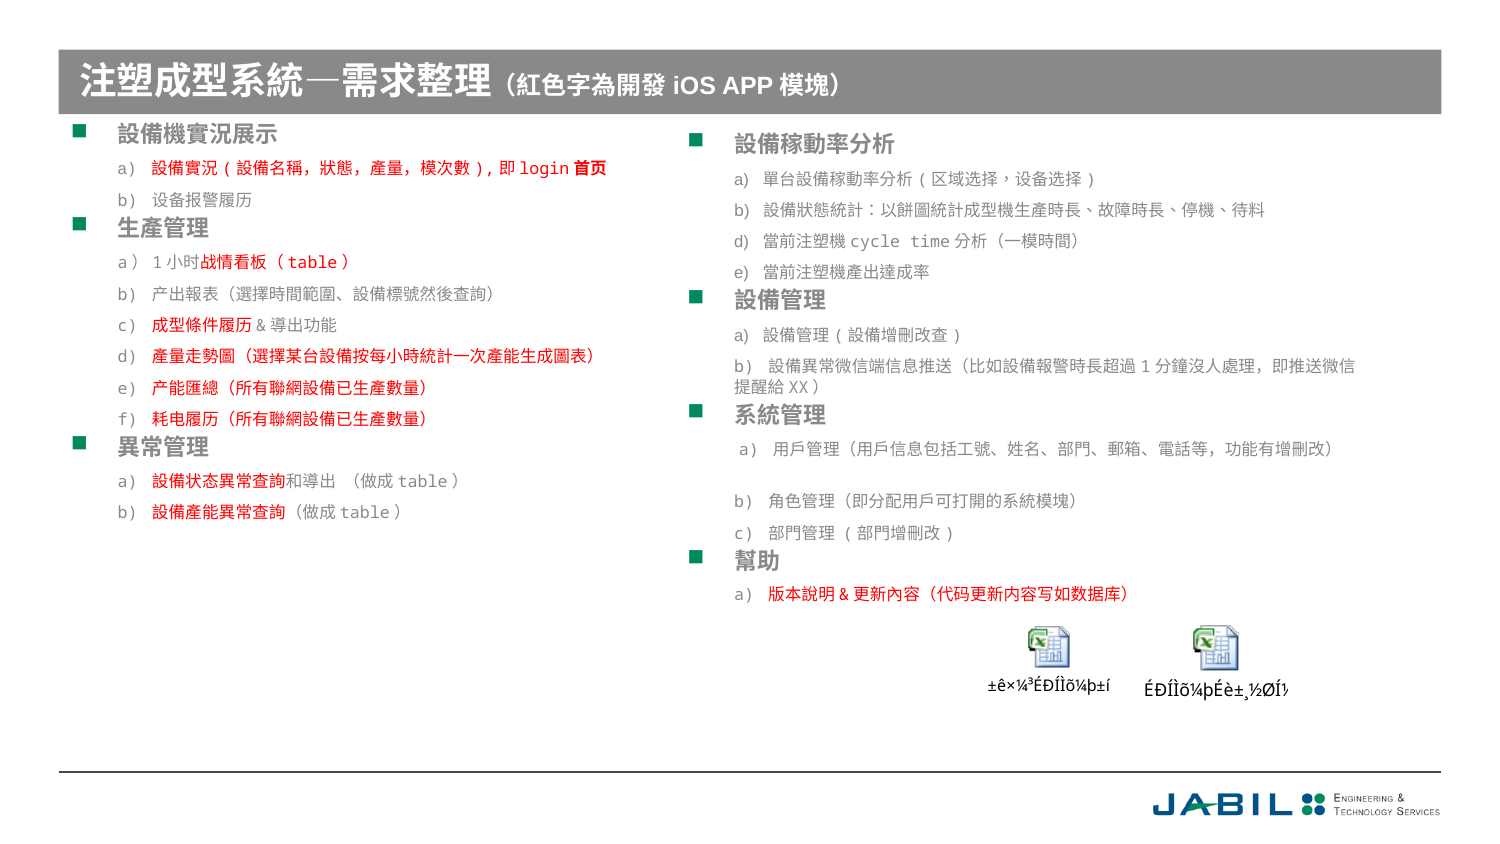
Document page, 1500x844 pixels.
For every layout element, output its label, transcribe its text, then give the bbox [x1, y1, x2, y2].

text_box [984, 625, 1114, 744]
title 注塑成型系統—需求整理（紅色字為開發iOS APP模塊） [58, 49, 1442, 115]
picture [1150, 791, 1442, 816]
text_box 設備稼動率分析 a) 單台設備稼動率分析(区域选择，设备选择) b) 設備狀態統計：以餅圖統計成型機生產時長、故障時長、停機、待料 d) 當前注塑機cycle time分析（一模時間） e) 當前注塑機產出達成率 設備管理 a) 設備管理(設備增刪改查) b) 設備異常微信端信息推送（比如設備報警時長超過1分鐘沒人處理，即推送微信提醒給XX） 系統管理 a) 用戶管理（用戶信息包括工號、姓名、部門、郵箱、電話等，功能有增刪改） b) 角色管理（即分配用戶可打開的系統模塊） c) 部門管理 (部門增刪改) 幫助 a) 版本說明&更新內容（代码更新内容写如数据库） [676, 131, 1368, 722]
text_box 設備機實況展示 a) 設備實況(設備名稱，狀態，產量，模次數),即login首页 b) 设备报警履历 生產管理 a）1小时战情看板（table） b) 产出報表（選擇時間範圍、設備標號然後查詢） c) 成型條件履历&導出功能 d) 產量走勢圖（選擇某台設備按每小時統計一次產能生成圖表） e) 产能匯總（所有聯網設備已生產數量） f) 耗电履历（所有聯網設備已生產數量） 異常管理 a) 設備状态異常查詢和導出 （做成table） b) 設備產能異常查詢（做成table） [60, 121, 671, 763]
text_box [1145, 624, 1288, 754]
